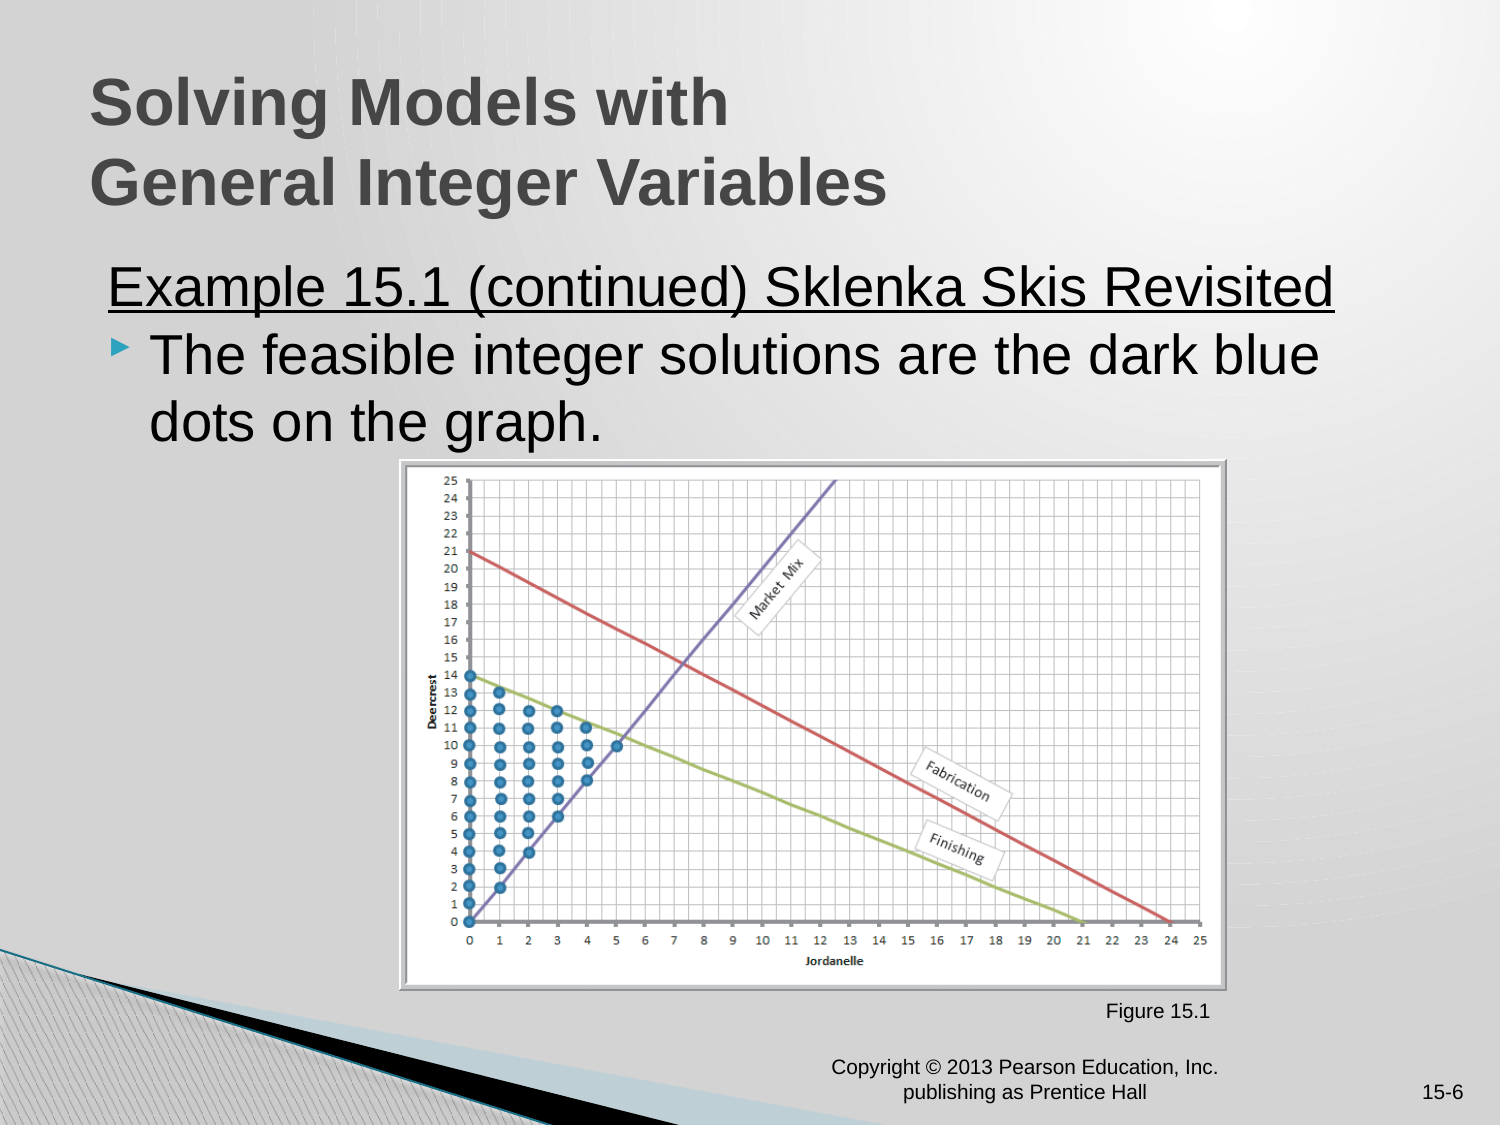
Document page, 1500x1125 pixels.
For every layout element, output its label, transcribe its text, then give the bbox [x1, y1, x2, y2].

list Example 15.1 (continued) Sklenka Skis Revisited The feasible integer solutions are the dark blue dots on the graph. [74, 242, 1426, 986]
text_box Figure 15.1 [1091, 1000, 1226, 1031]
footer Copyright © 2013 Pearson Education, Inc. publishing as Prentice Hall [812, 1051, 1238, 1112]
slide_number 15-6 [1362, 1051, 1479, 1112]
picture [399, 459, 1227, 991]
title Solving Models with General Integer Variables [75, 45, 1425, 233]
